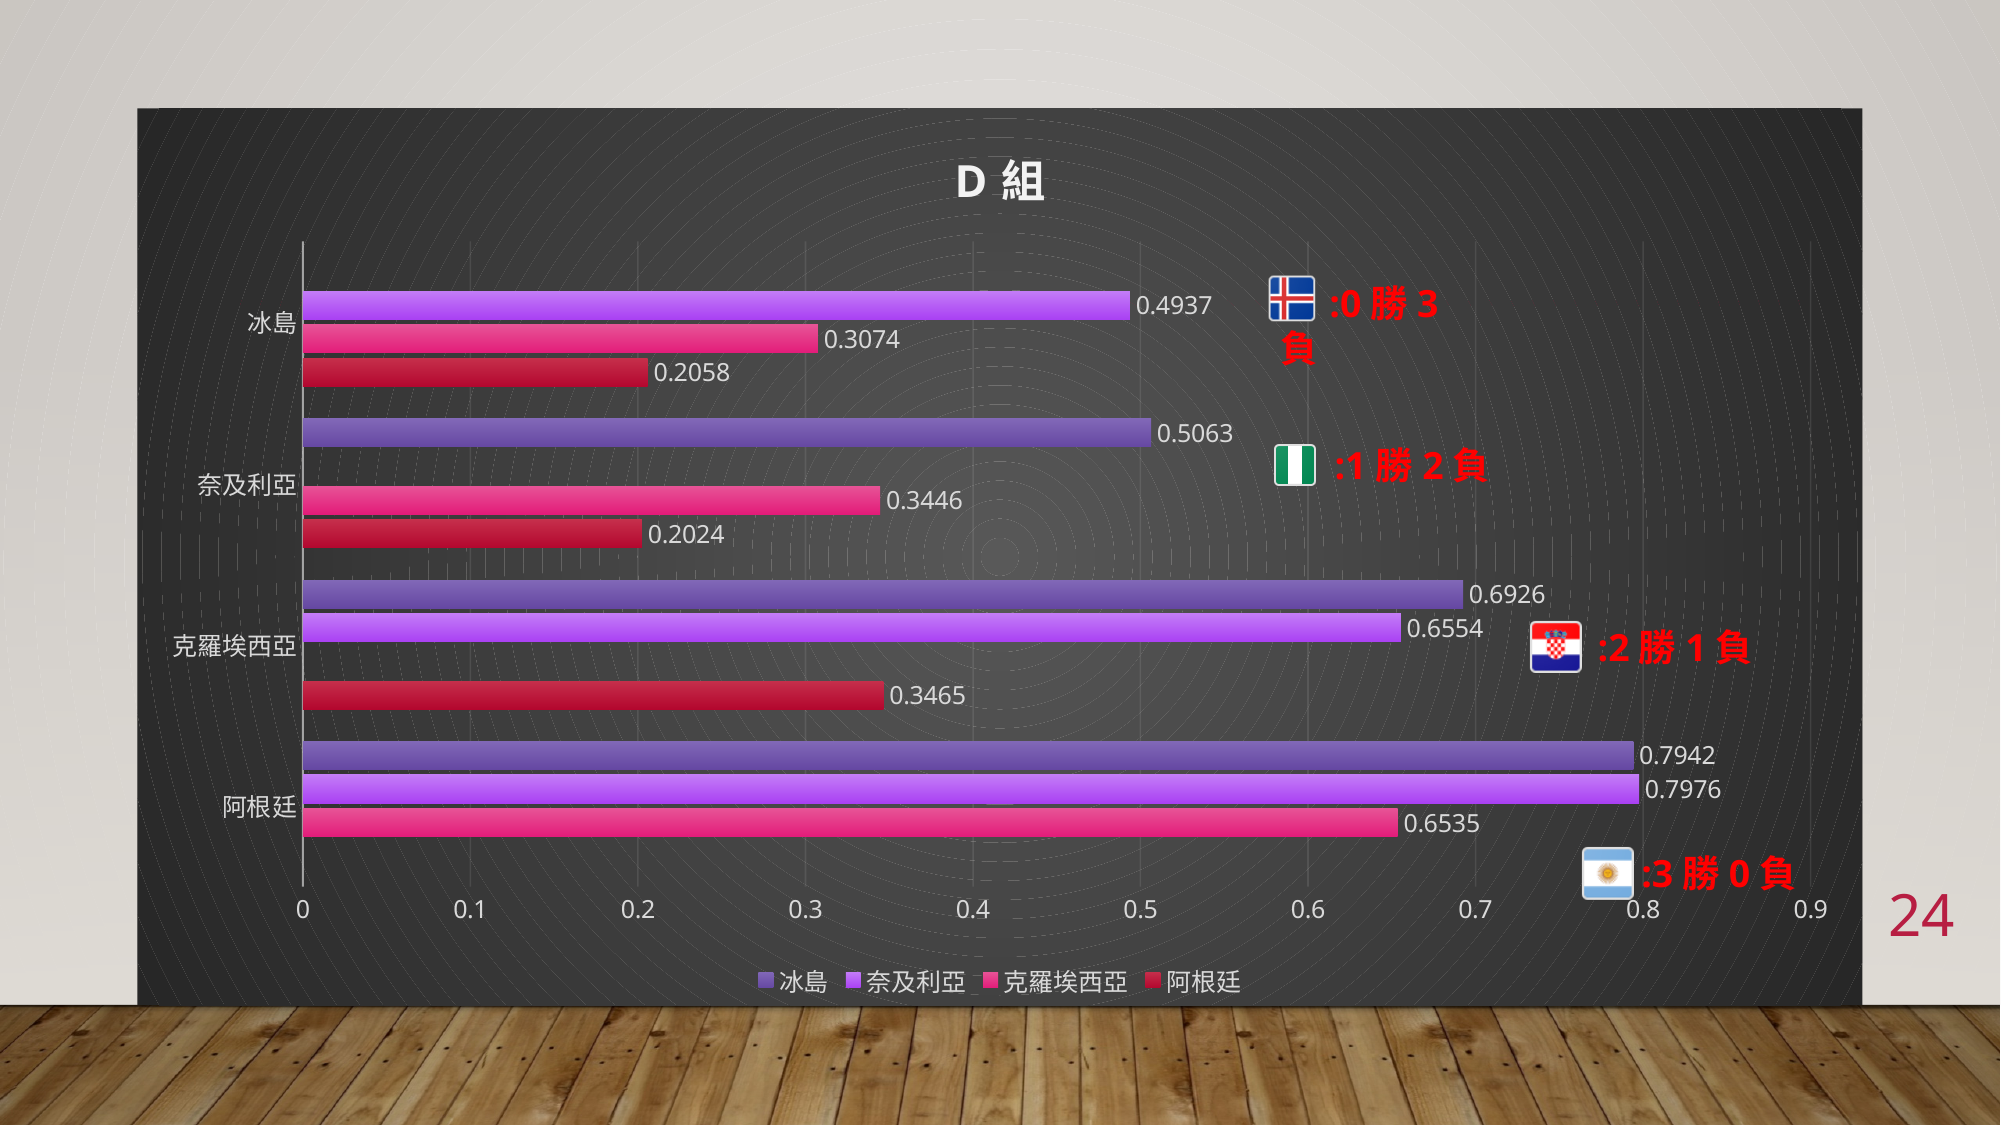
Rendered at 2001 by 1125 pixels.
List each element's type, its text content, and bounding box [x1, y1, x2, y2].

picture [0, 1005, 2000, 1125]
picture [1265, 272, 1319, 326]
picture [1271, 441, 1319, 489]
chart [137, 108, 1863, 1006]
picture [1577, 843, 1638, 904]
slide_number 24 [1863, 870, 1970, 954]
picture [1525, 616, 1586, 677]
